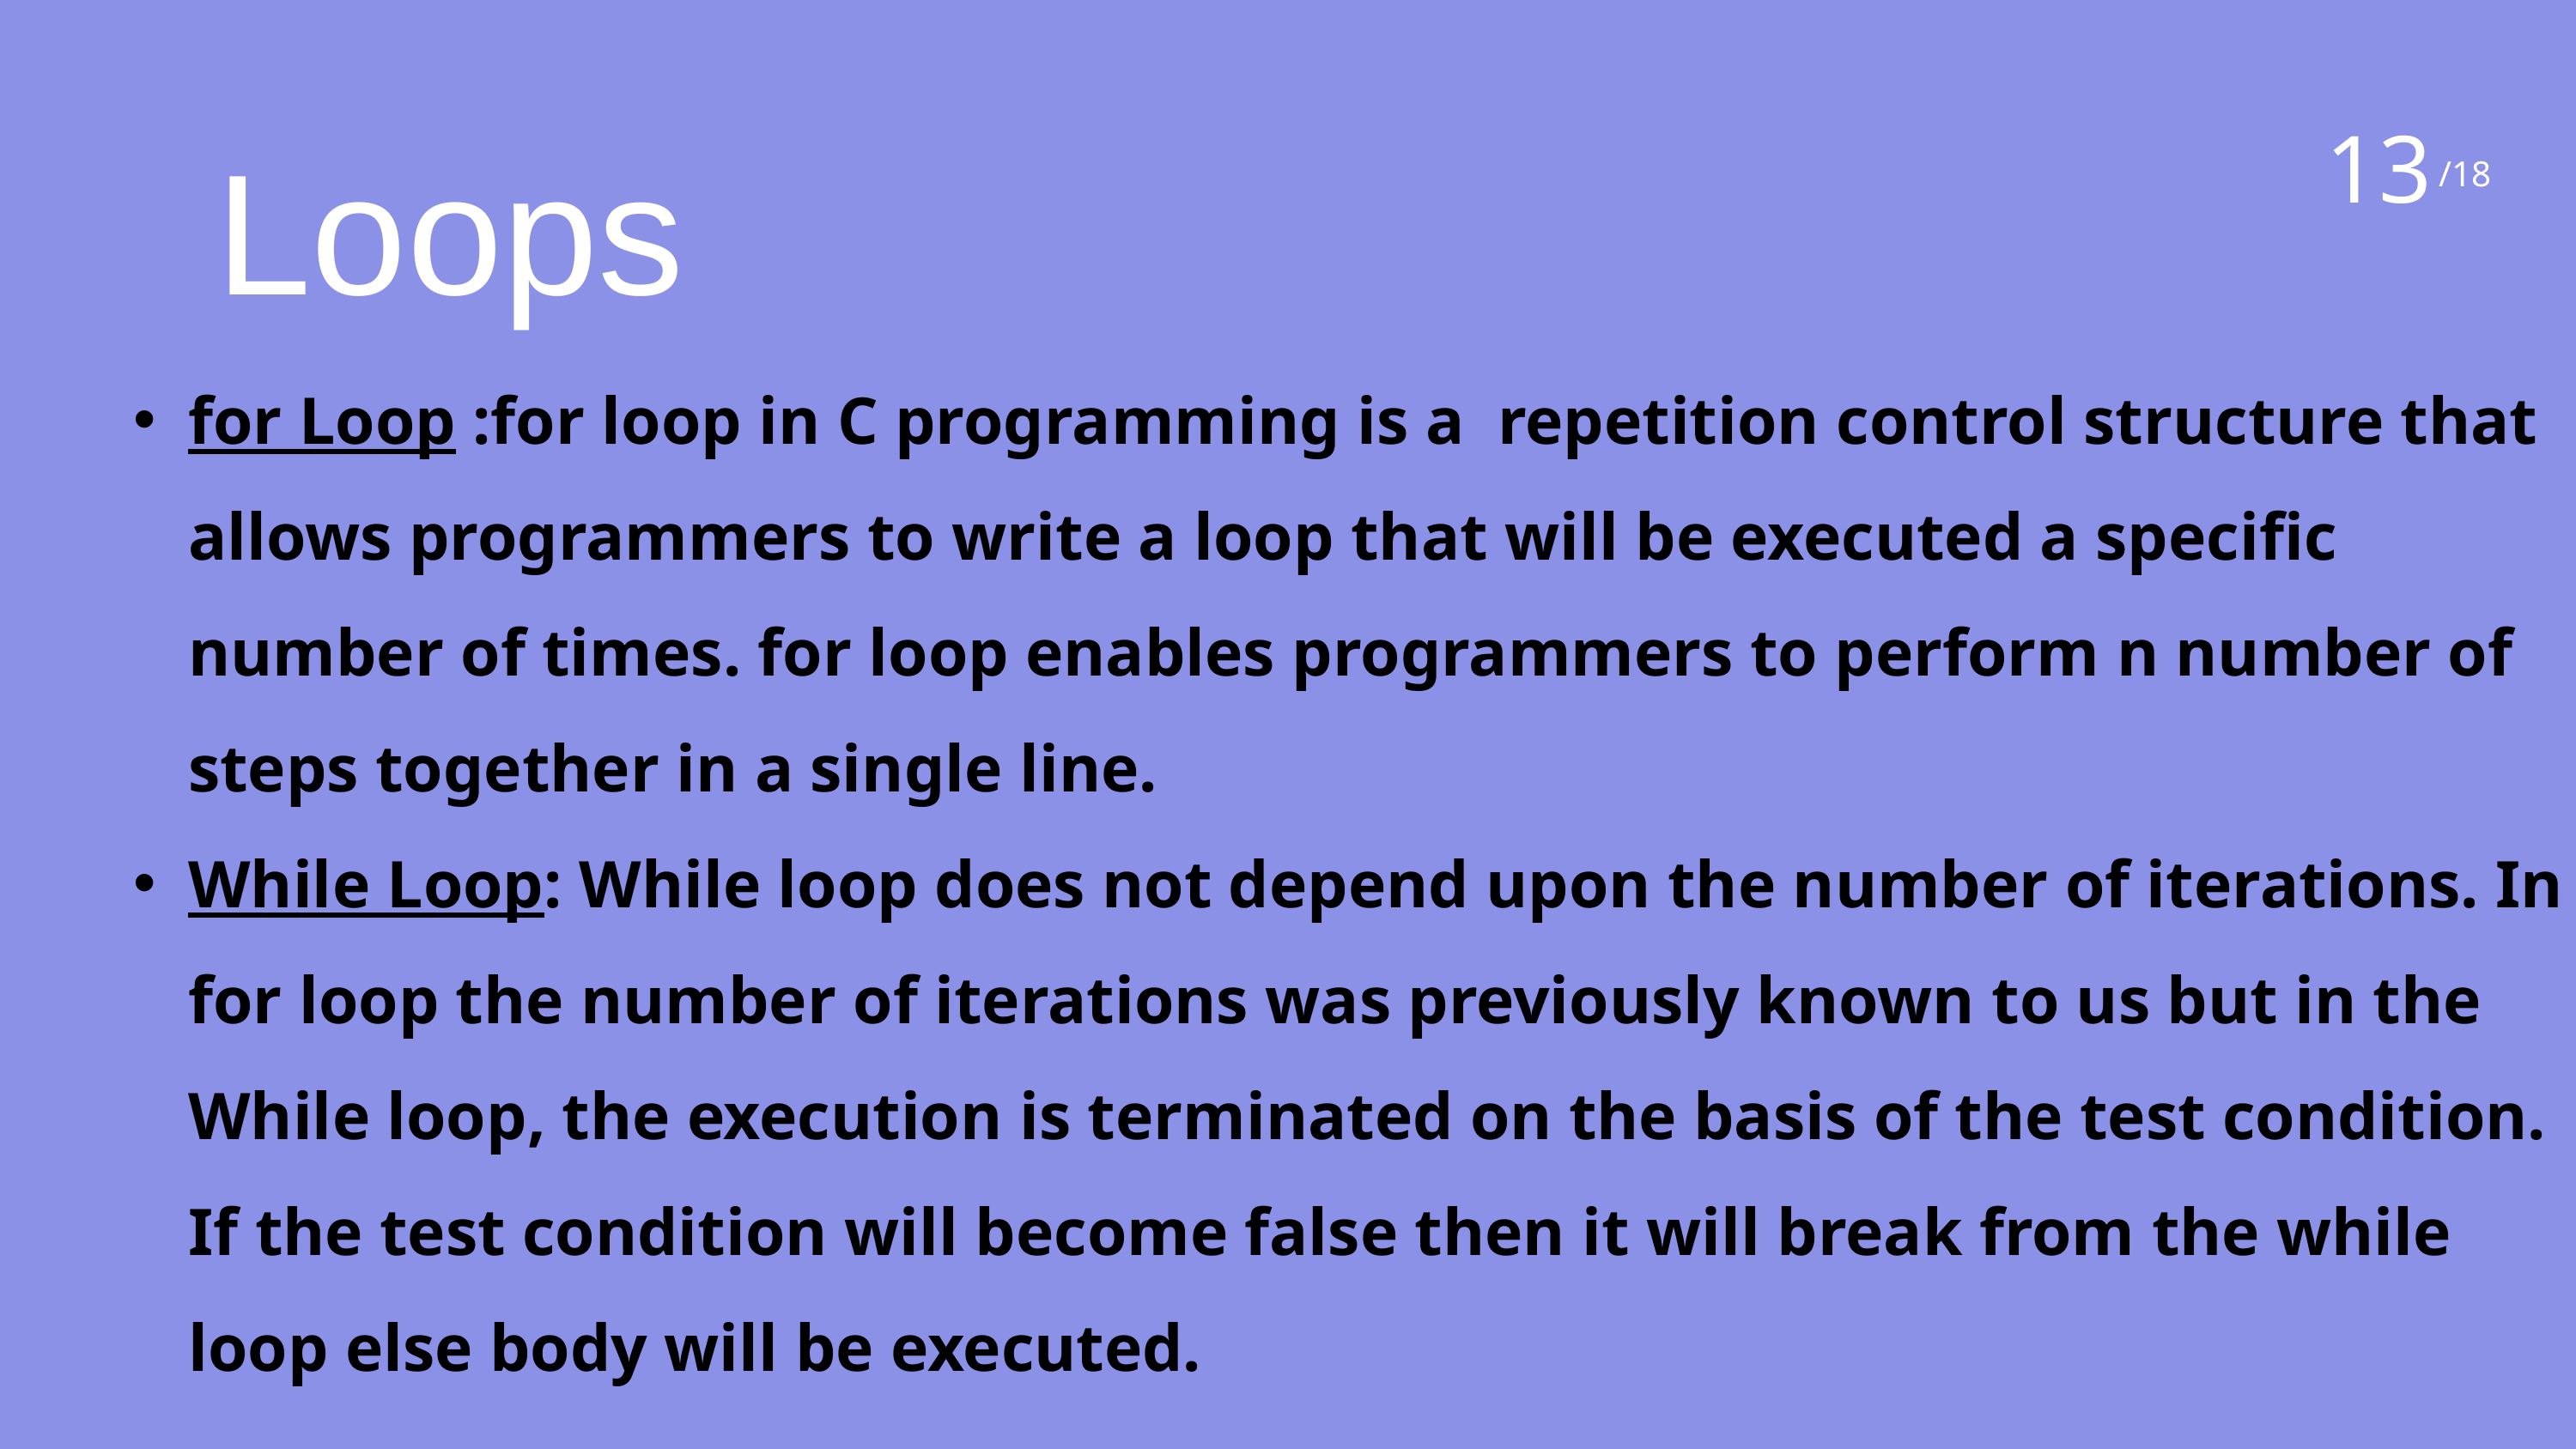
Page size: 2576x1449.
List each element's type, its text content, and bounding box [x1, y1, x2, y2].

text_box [2219, 87, 2492, 201]
text_box for Loop :for loop in C programming is a repetition control structure that allows programmers to write a loop that will be executed a specific number of times. for loop enables programmers to perform n number of steps together in a single line. While Loop: While loop does not depend upon the number of iterations. In for loop the number of iterations was previously known to us but in the While loop, the execution is terminated on the basis of the test condition. If the test condition will become false then it will break from the while loop else body will be executed. [78, 341, 2576, 1385]
text_box Loops [144, 42, 756, 330]
